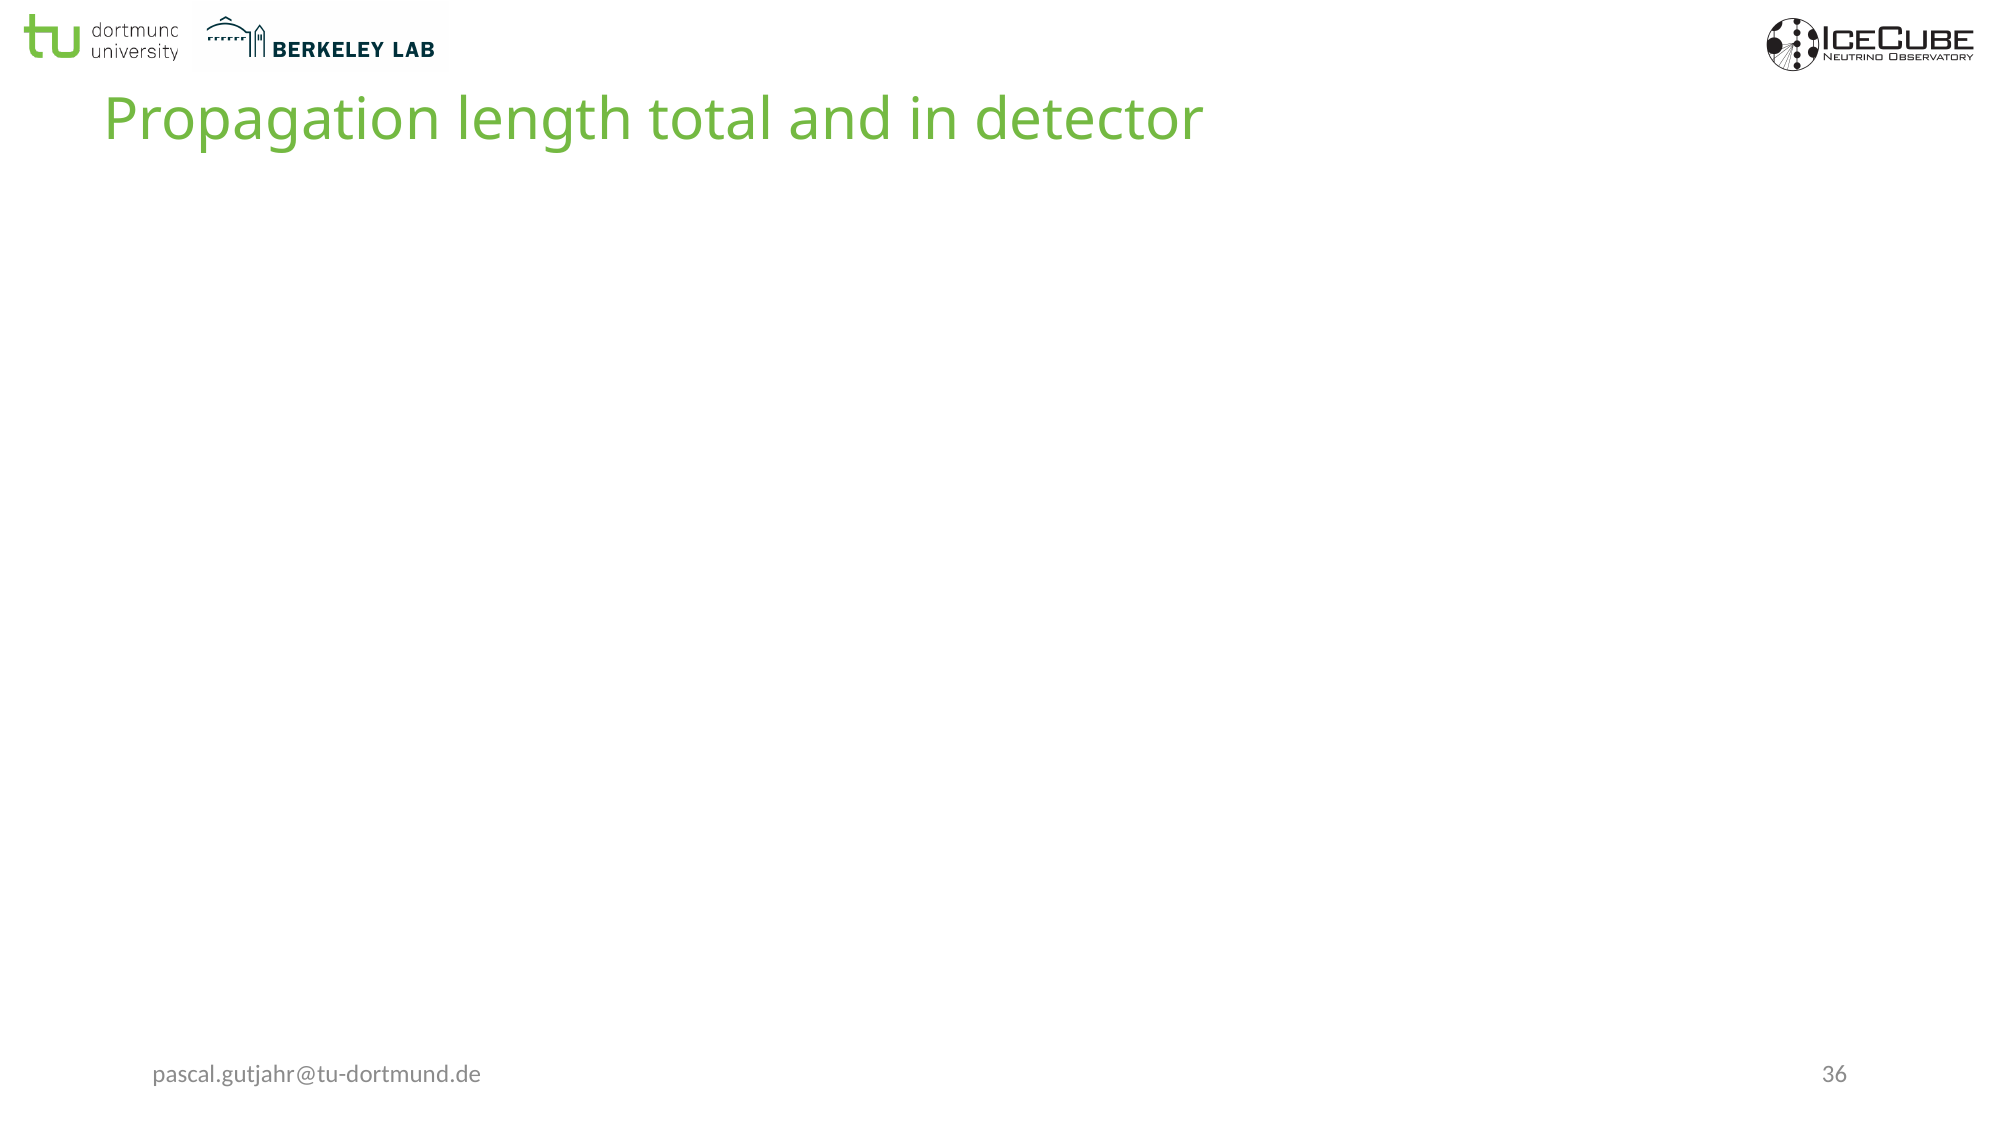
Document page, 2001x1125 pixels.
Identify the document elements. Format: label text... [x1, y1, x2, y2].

title Propagation length total and in detector [88, 59, 1977, 182]
picture [192, 1, 449, 59]
slide_number pascal.gutjahr@tu-dortmund.de [137, 1042, 588, 1103]
slide_number 36 [1412, 1042, 1863, 1103]
